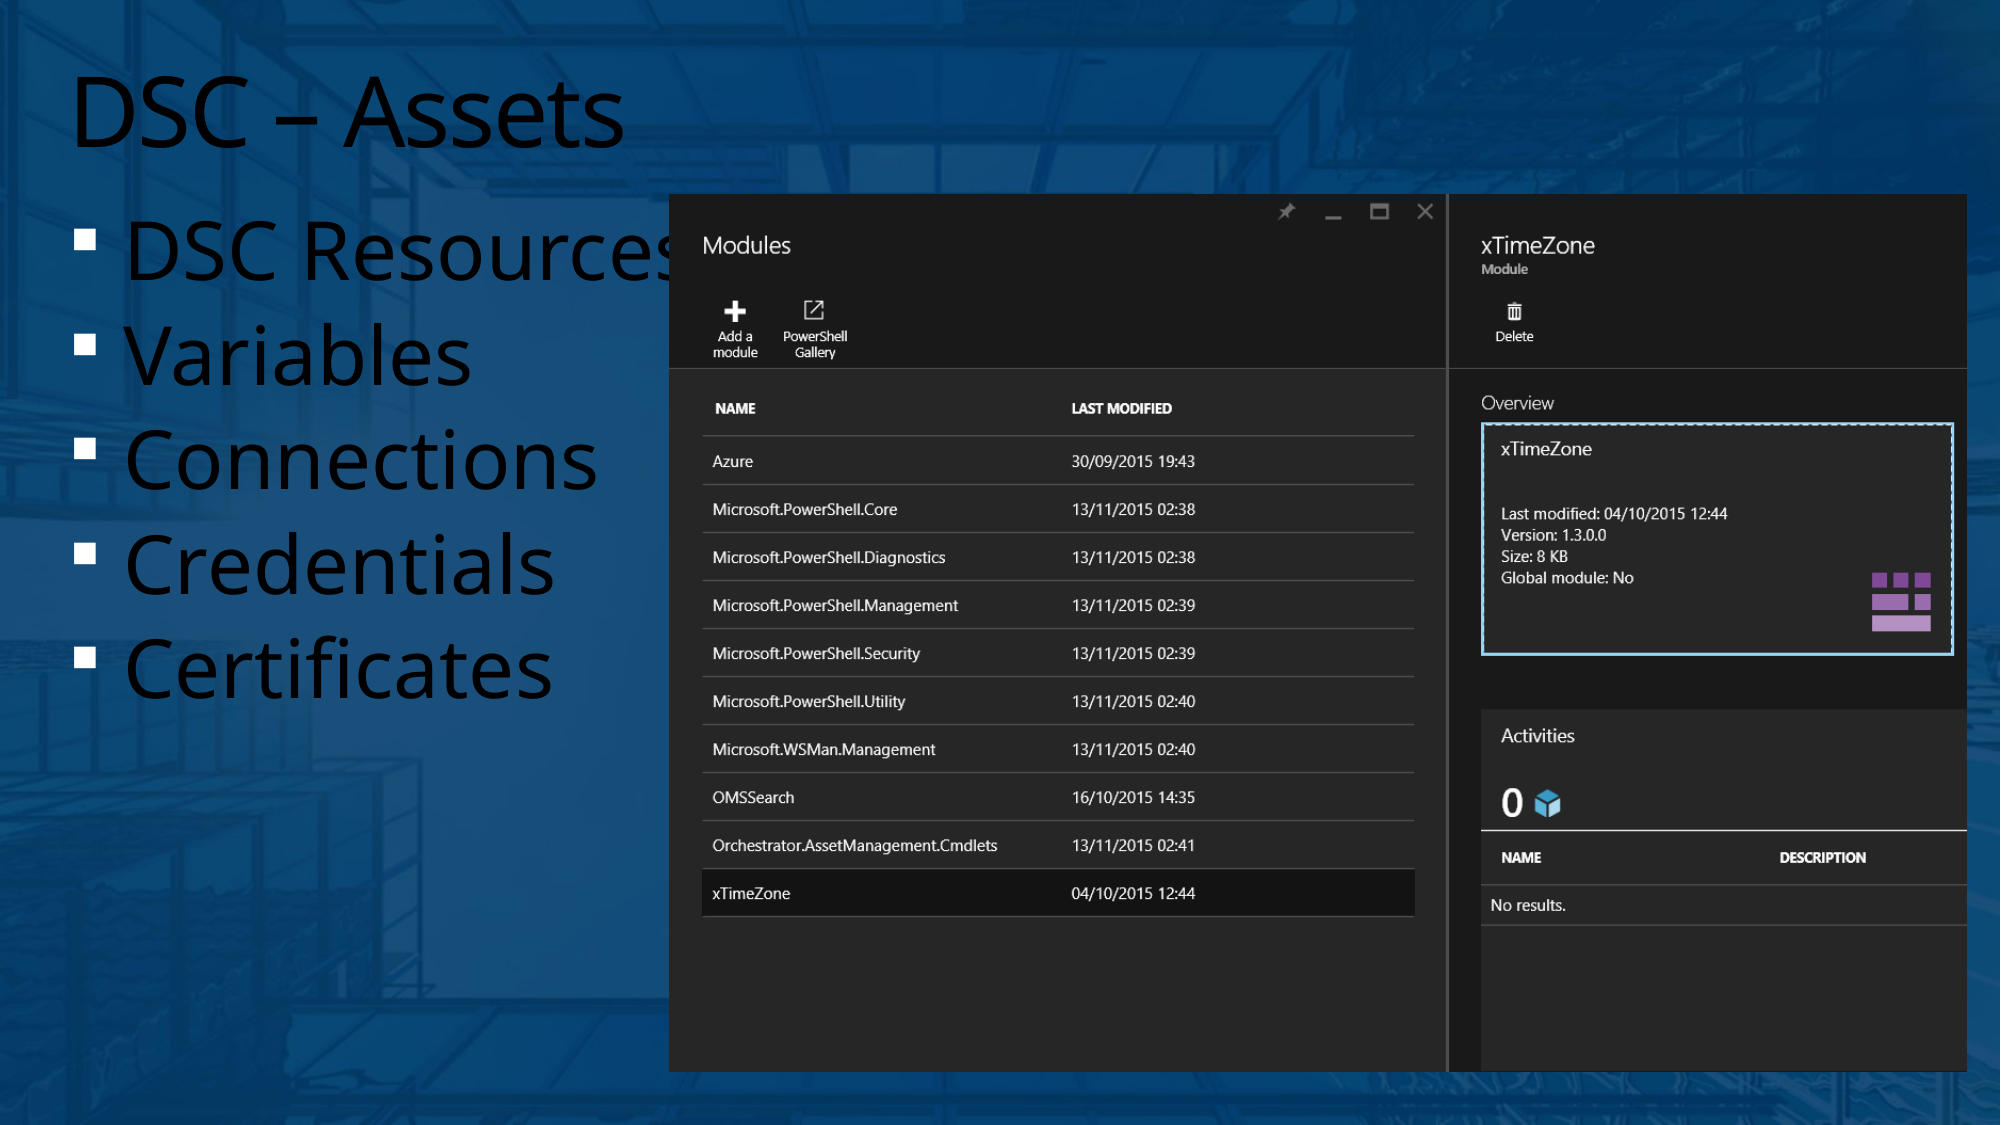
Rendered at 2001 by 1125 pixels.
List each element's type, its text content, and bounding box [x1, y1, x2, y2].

title DSC – Assets [44, 47, 1957, 196]
list DSC Resources Variables Connections Credentials Certificates [44, 196, 668, 750]
picture [0, 0, 2000, 1125]
